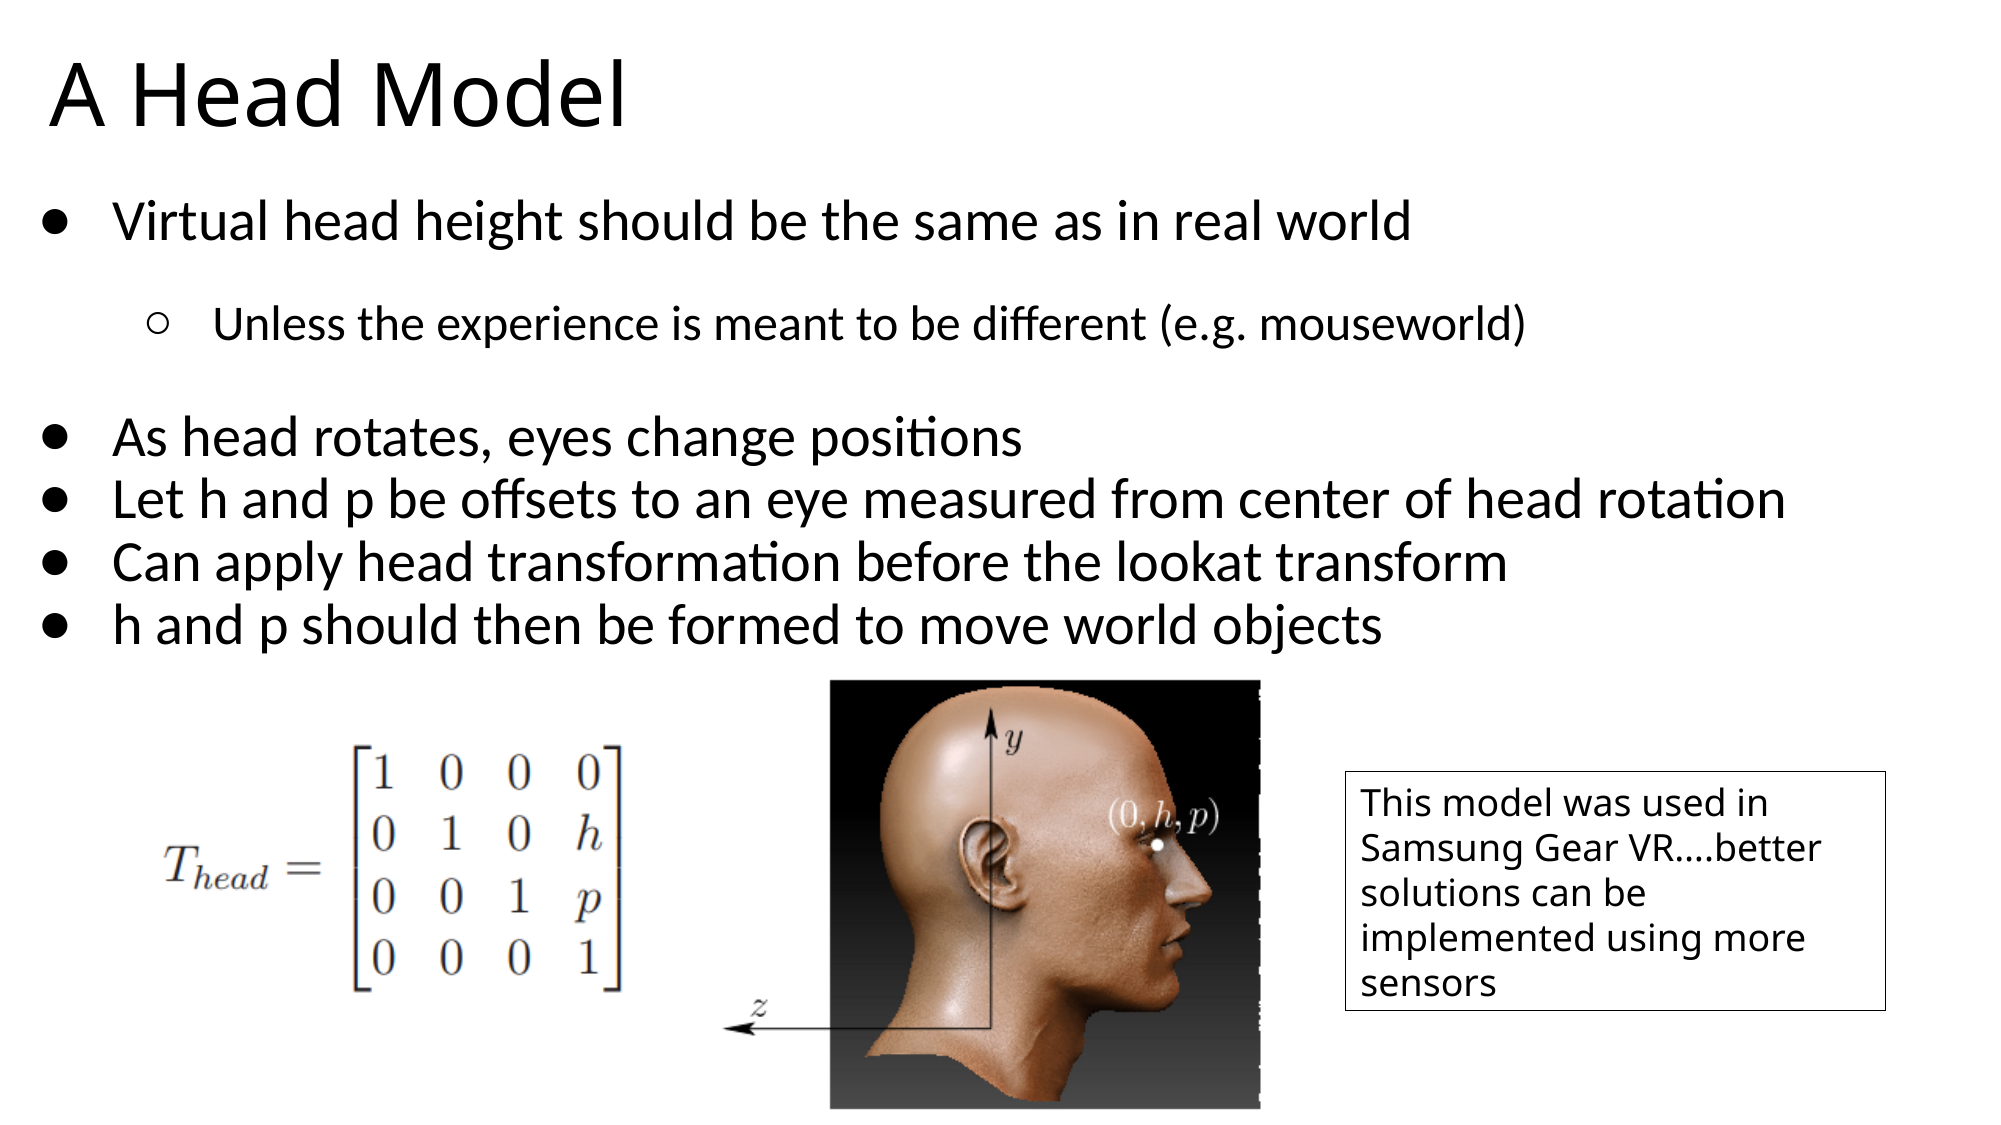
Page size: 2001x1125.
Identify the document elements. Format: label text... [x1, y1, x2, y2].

picture [655, 660, 1278, 1125]
picture [138, 726, 638, 1024]
list Virtual head height should be the same as in real world Unless the experience is meant to be different (e.g. mouseworld) As head rotates, eyes change positions Let h and p be offsets to an eye measured from center of head rotation Can apply head transformation before the lookat transform h and p should then be formed to move world objects [0, 175, 1861, 923]
text_box This model was used in Samsung Gear VR….better solutions can be implemented using more sensors [1345, 771, 1886, 1011]
title A Head Model [34, 35, 1899, 161]
